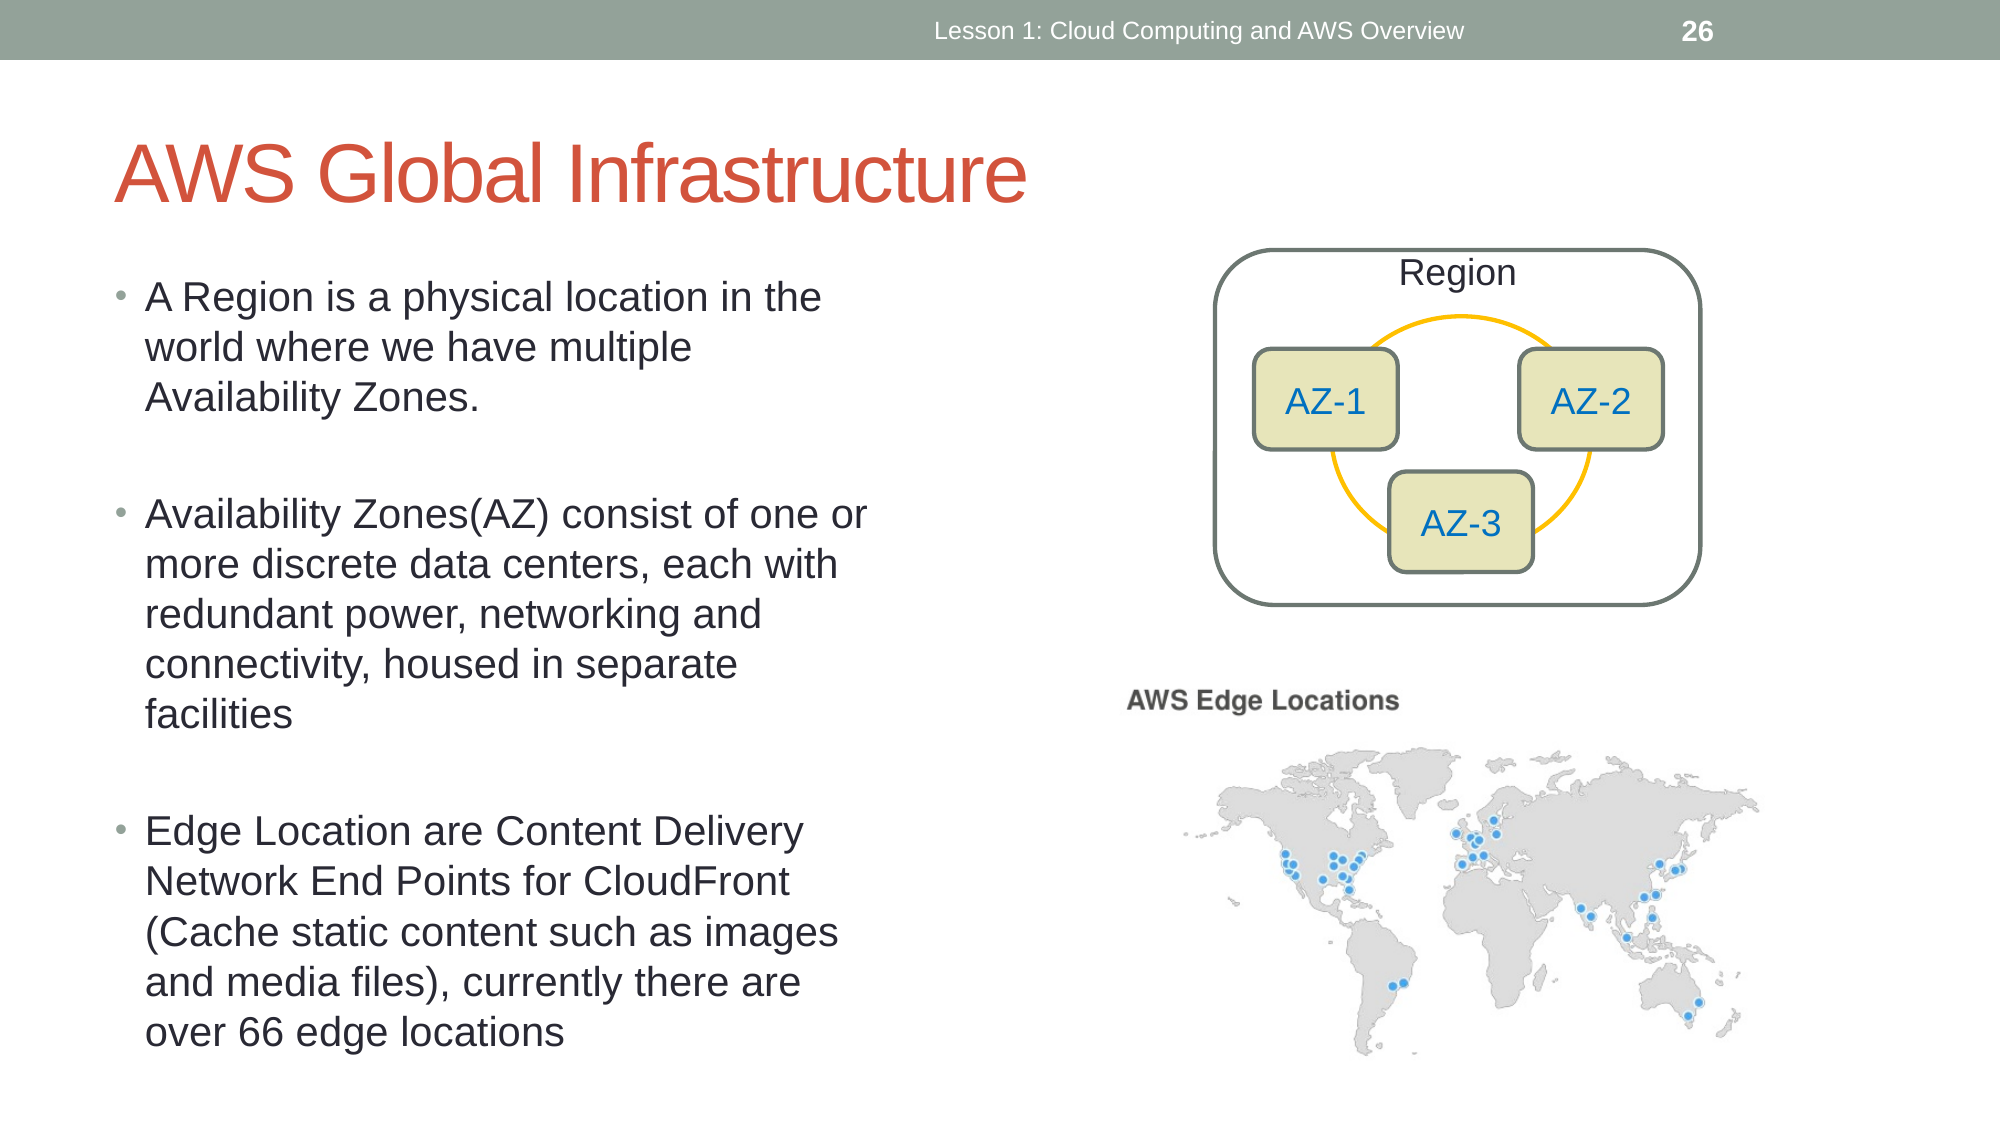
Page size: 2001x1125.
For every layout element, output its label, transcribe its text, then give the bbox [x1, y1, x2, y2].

footer Lesson 1: Cloud Computing and AWS Overview [750, 3, 1650, 57]
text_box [1093, 670, 1799, 1068]
list A Region is a physical location in the world where we have multiple Availability Zones. Availability Zones(AZ) consist of one or more discrete data centers, each with redundant power, networking and connectivity, housed in separate facilities Edge Location are Content Delivery Network End Points for CloudFront (Cache static content such as images and media files), currently there are over 66 edge locations [99, 262, 902, 1063]
slide_number 26 [1666, 3, 1900, 57]
title AWS Global Infrastructure [99, 87, 1900, 250]
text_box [1214, 249, 1701, 606]
